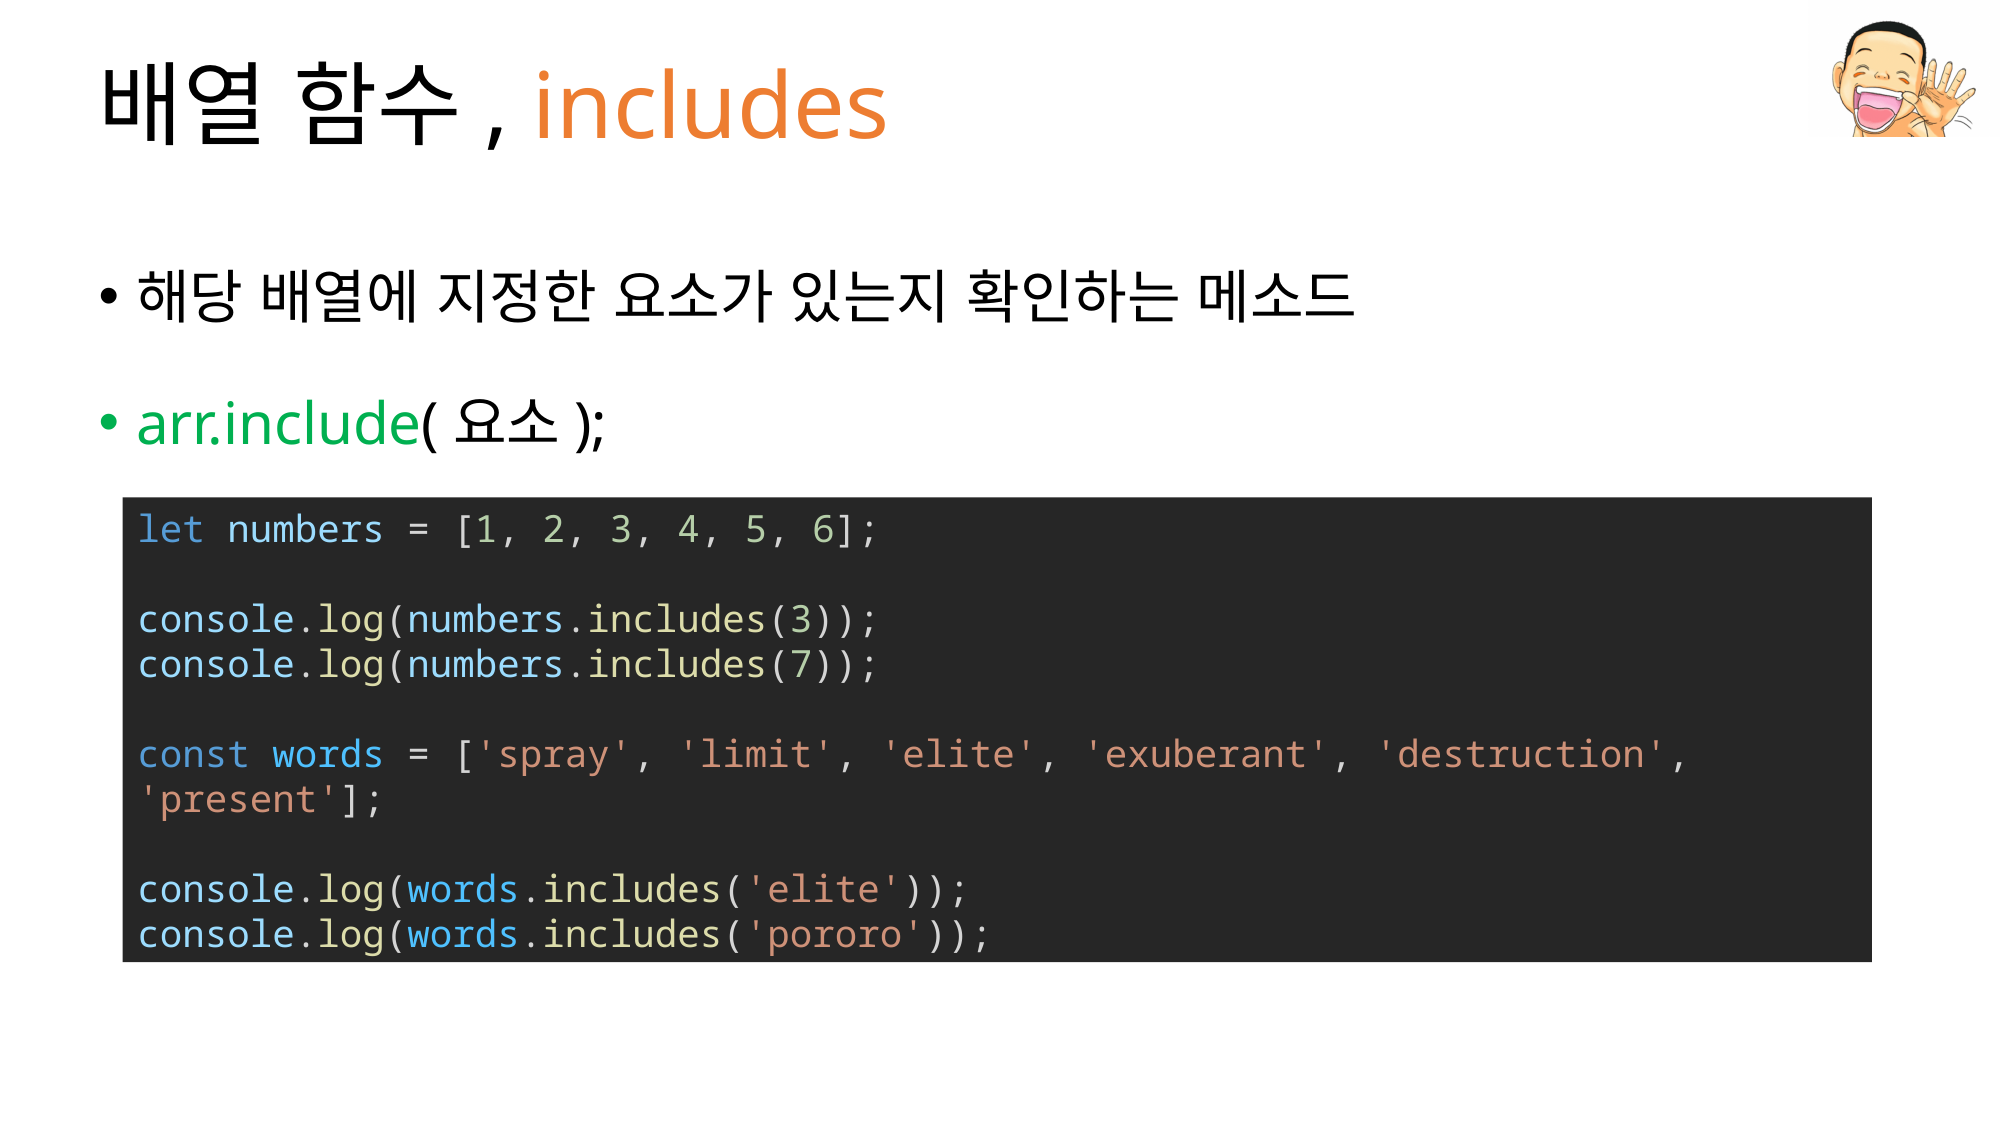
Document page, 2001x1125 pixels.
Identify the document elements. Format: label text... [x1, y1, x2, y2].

title 배열 함수, includes [83, 0, 1931, 217]
picture [1931, 0, 2000, 137]
list 해당 배열에 지정한 요소가 있는지 확인하는 메소드 arr.include(요소); [83, 217, 1931, 1125]
text_box let numbers = [1, 2, 3, 4, 5, 6]; console.log(numbers.includes(3)); console.log(numbers.includes(7)); const words = ['spray', 'limit', 'elite', 'exuberant', 'destruction', 'present']; console.log(words.includes('elite')); console.log(words.includes('pororo')); [122, 497, 1872, 963]
